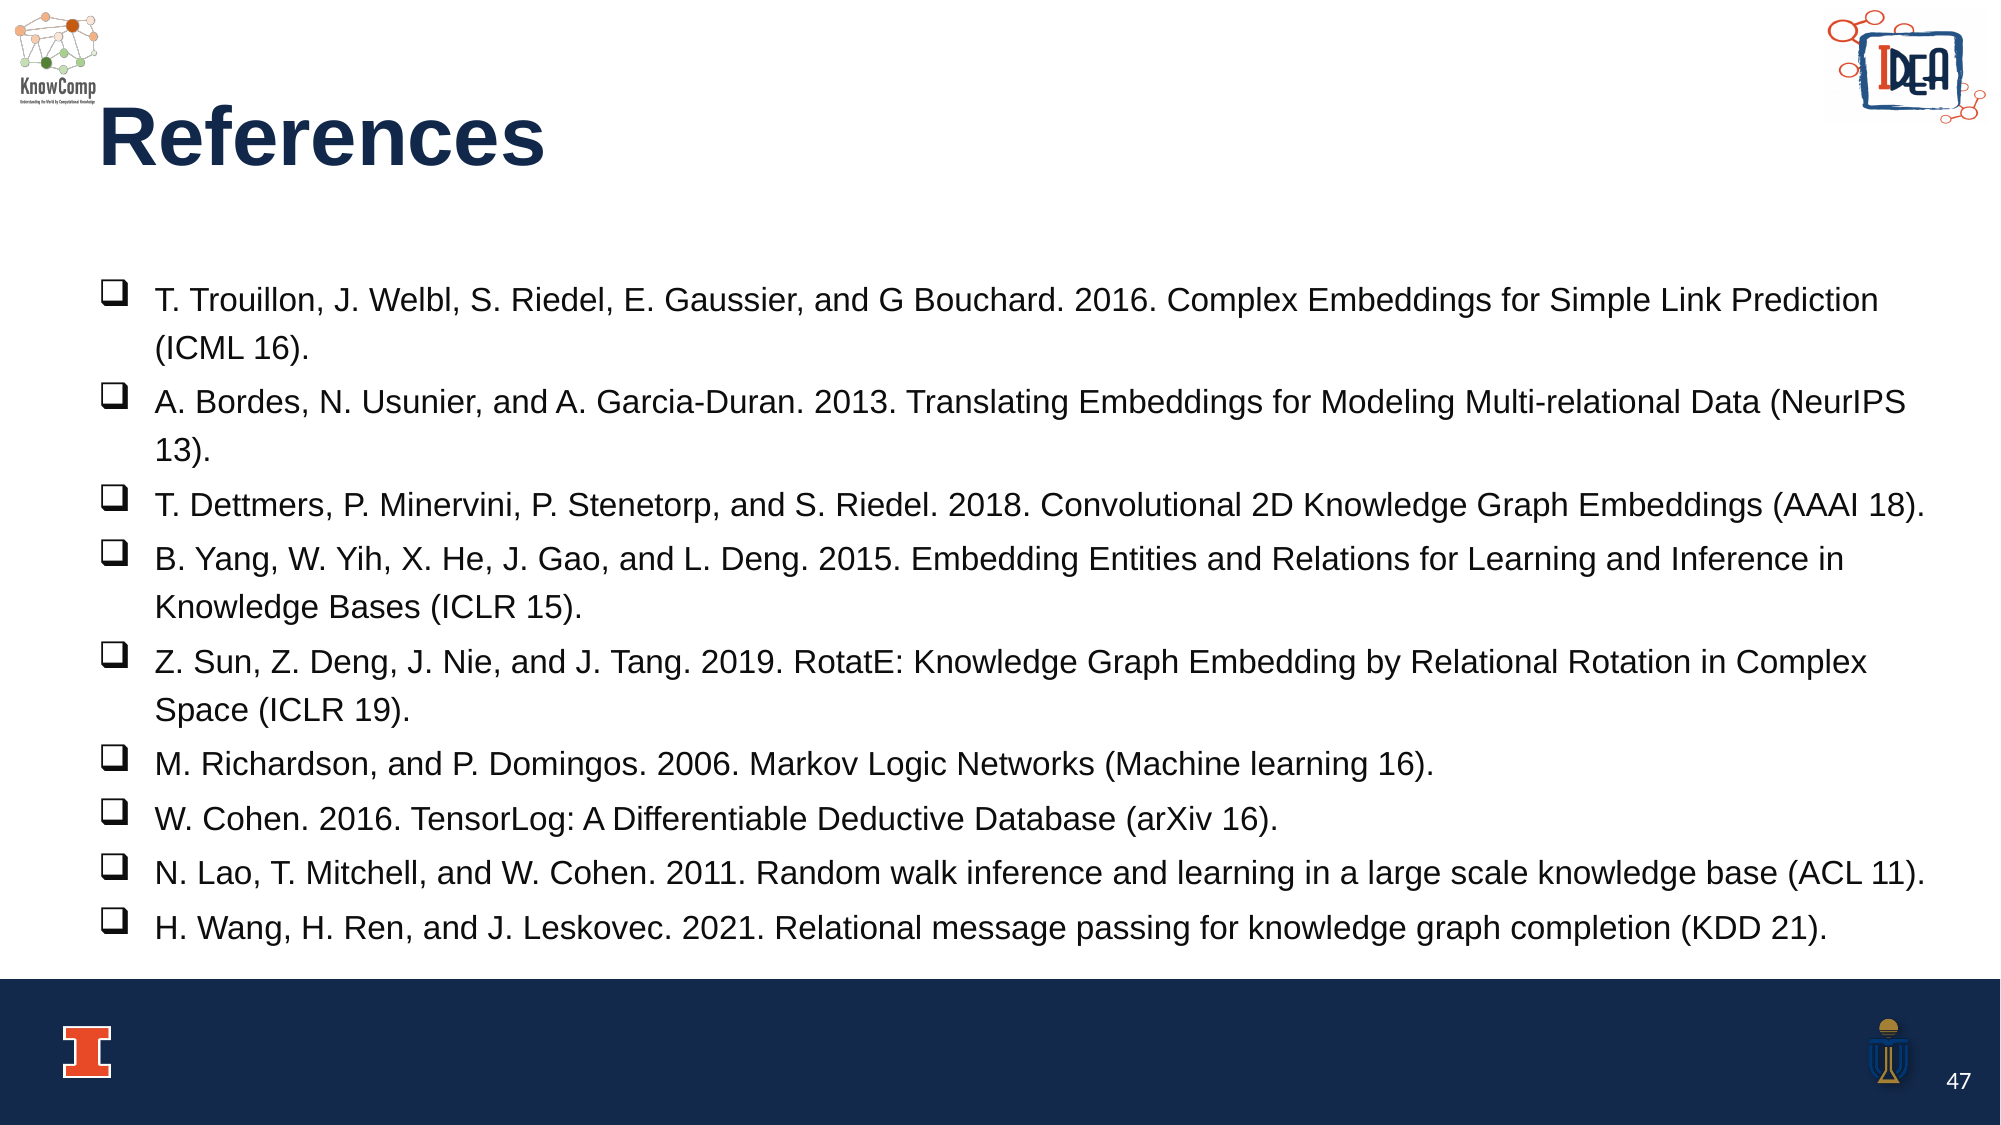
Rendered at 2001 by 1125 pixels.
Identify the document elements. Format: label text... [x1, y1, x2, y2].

picture [0, 0, 2001, 1125]
list T. Trouillon, J. Welbl, S. Riedel, E. Gaussier, and G Bouchard. 2016. Complex Embeddings for Simple Link Prediction (ICML 16). A. Bordes, N. Usunier, and A. Garcia-Duran. 2013. Translating Embeddings for Modeling Multi-relational Data (NeurIPS 13). T. Dettmers, P. Minervini, P. Stenetorp, and S. Riedel. 2018. Convolutional 2D Knowledge Graph Embeddings (AAAI 18). B. Yang, W. Yih, X. He, J. Gao, and L. Deng. 2015. Embedding Entities and Relations for Learning and Inference in Knowledge Bases (ICLR 15). Z. Sun, Z. Deng, J. Nie, and J. Tang. 2019. RotatE: Knowledge Graph Embedding by Relational Rotation in Complex Space (ICLR 19). M. Richardson, and P. Domingos. 2006. Markov Logic Networks (Machine learning 16). W. Cohen. 2016. TensorLog: A Differentiable Deductive Database (arXiv 16). N. Lao, T. Mitchell, and W. Cohen. 2011. Random walk inference and learning in a large scale knowledge base (ACL 11). H. Wang, H. Ren, and J. Leskovec. 2021. Relational message passing for knowledge graph completion (KDD 21). [83, 262, 1987, 964]
title References [83, 45, 1900, 233]
slide_number 47 [1649, 1050, 1987, 1110]
